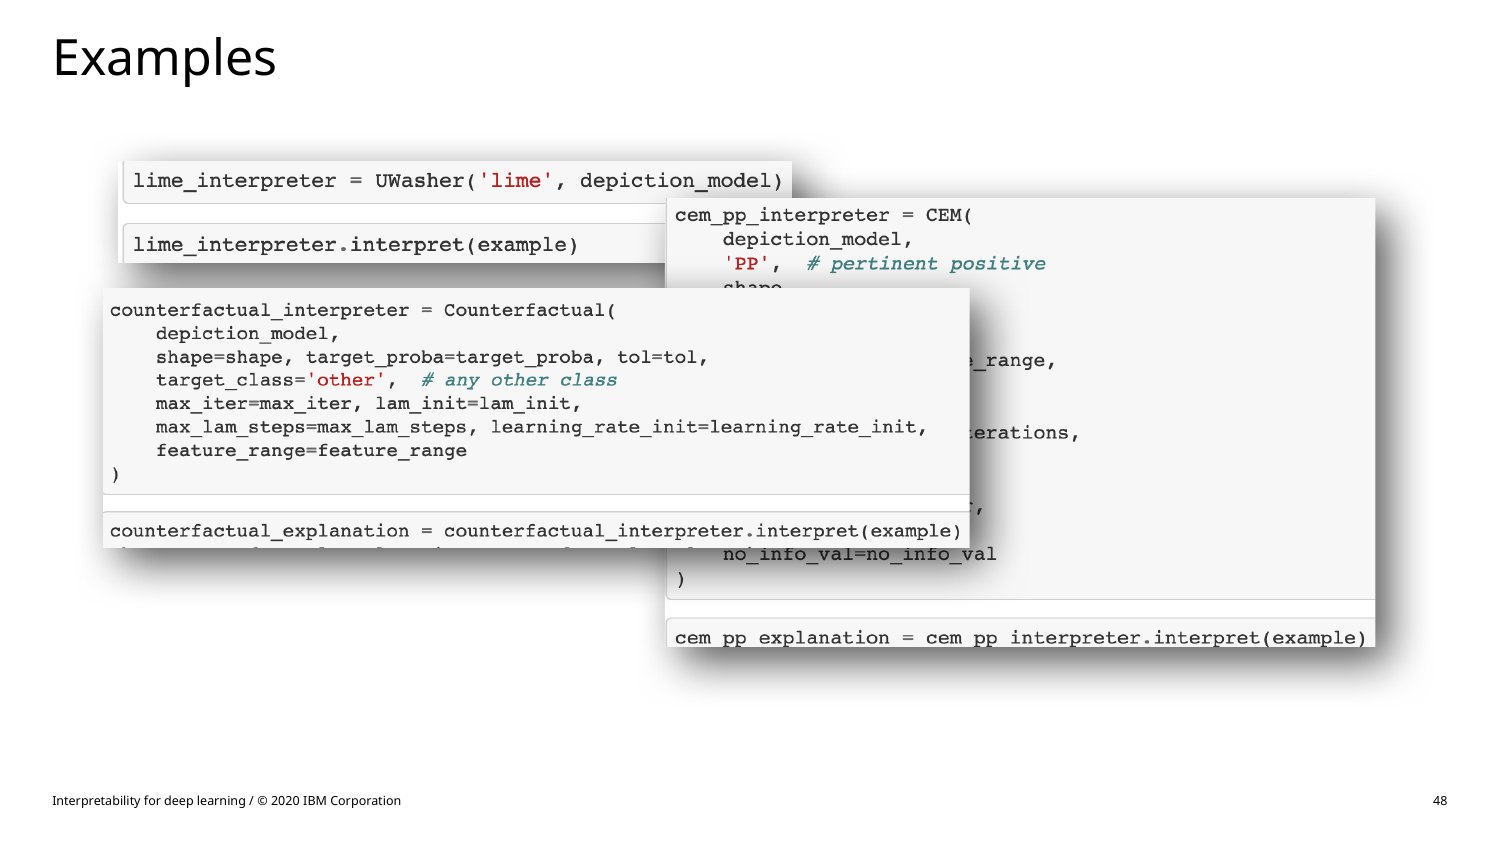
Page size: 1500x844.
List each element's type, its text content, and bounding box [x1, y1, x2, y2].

picture [103, 161, 1376, 647]
footer Interpretability for deep learning / © 2020 IBM Corporation [37, 785, 713, 813]
slide_number 48 [1162, 785, 1463, 813]
text_box Examples [37, 19, 772, 99]
